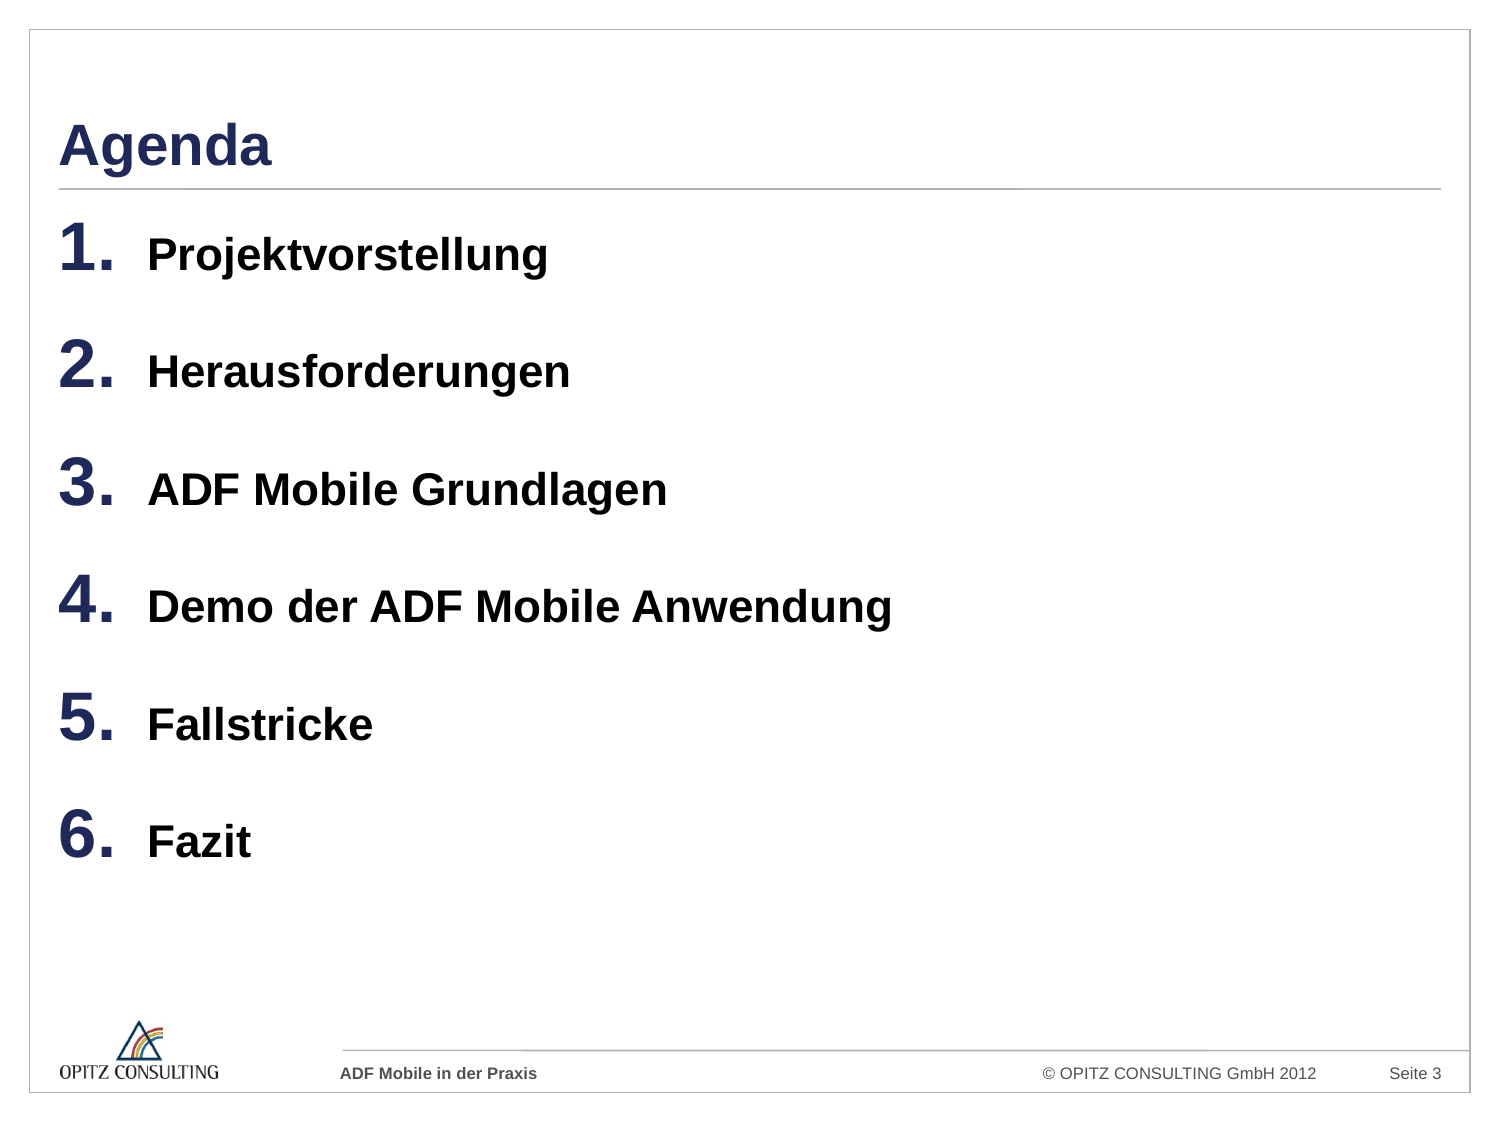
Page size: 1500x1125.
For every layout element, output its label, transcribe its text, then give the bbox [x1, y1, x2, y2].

title Agenda [59, 35, 1442, 178]
list Projektvorstellung Herausforderungen ADF Mobile Grundlagen Demo der ADF Mobile Anwendung Fallstricke Fazit [59, 224, 1441, 1016]
picture [60, 1019, 218, 1079]
